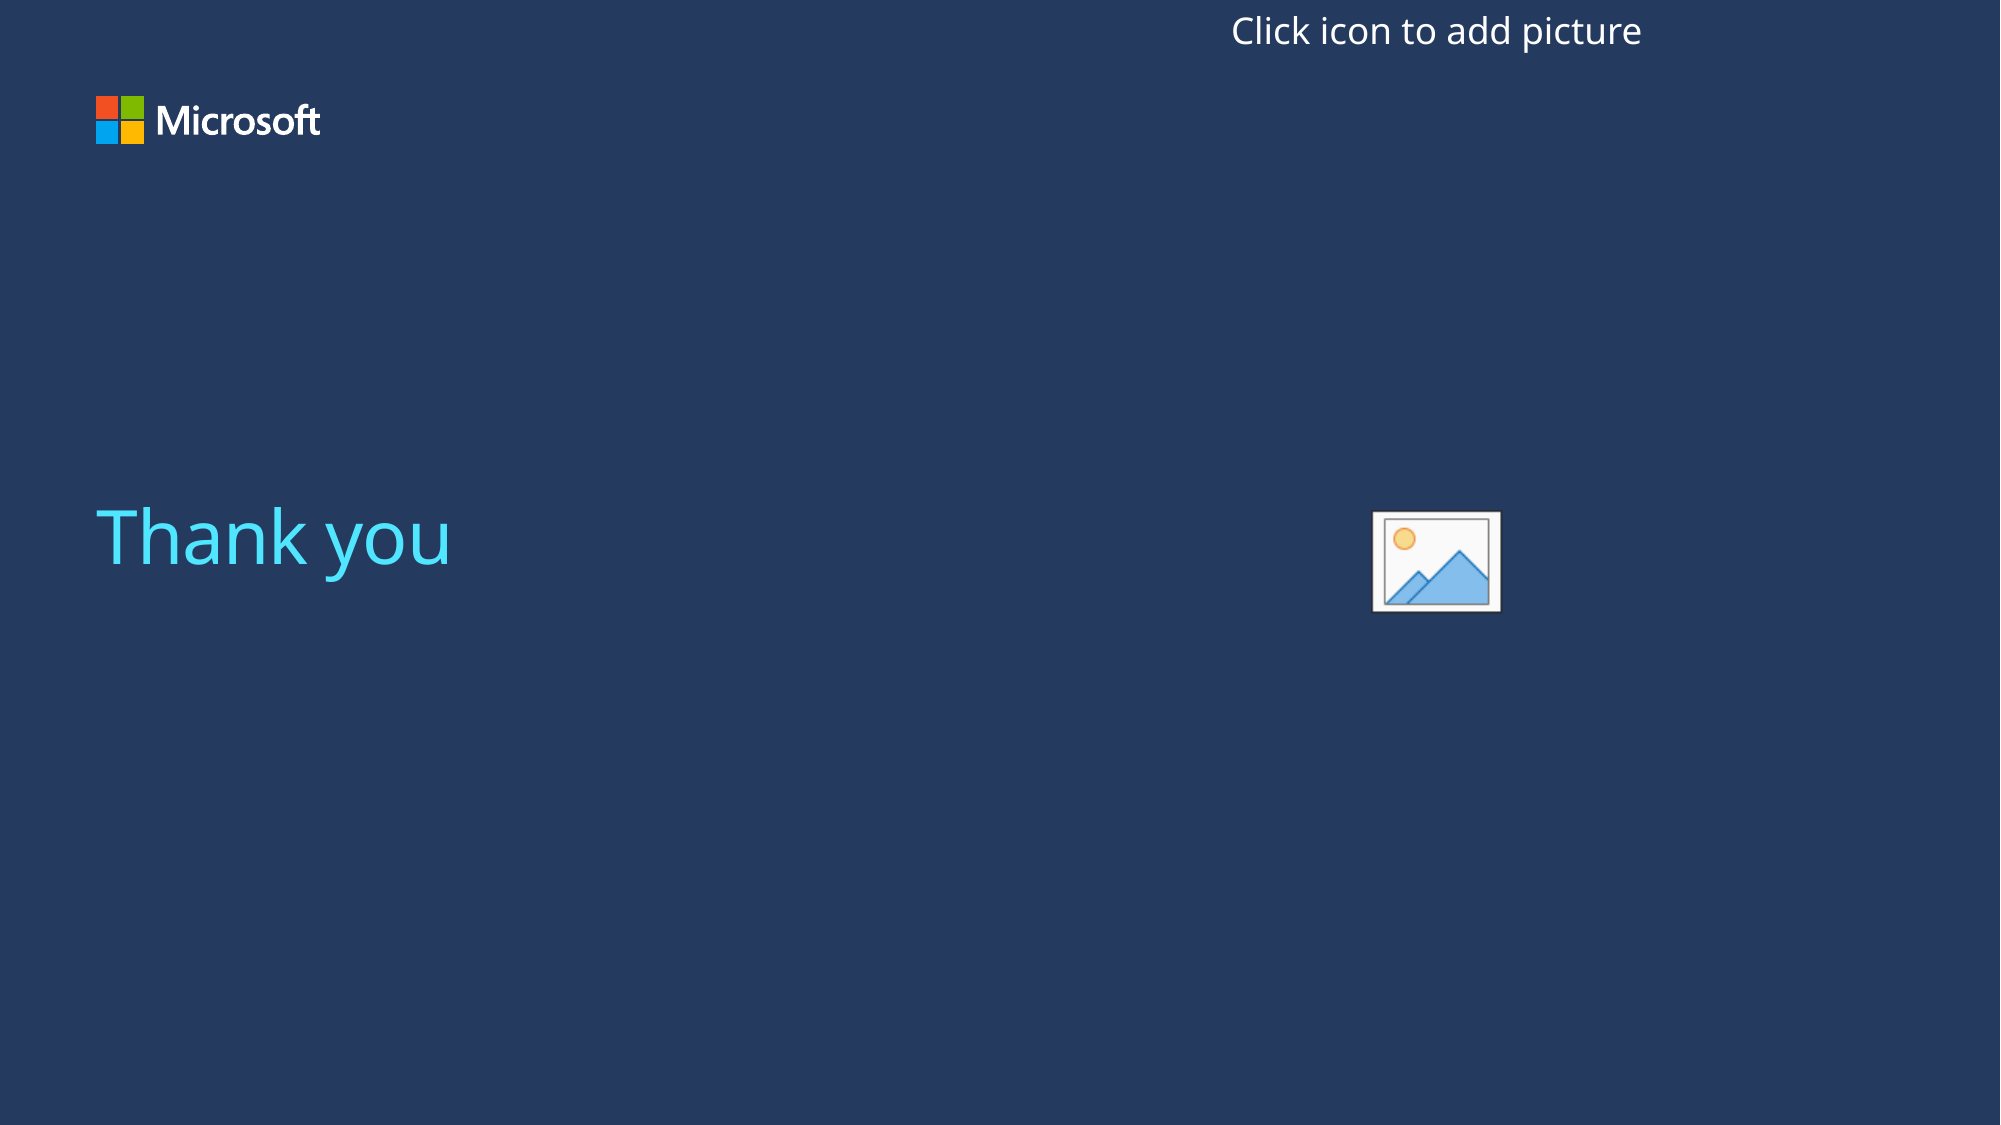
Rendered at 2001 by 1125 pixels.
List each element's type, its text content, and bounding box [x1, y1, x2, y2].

title Thank you [96, 397, 781, 580]
picture [873, 0, 2000, 1125]
